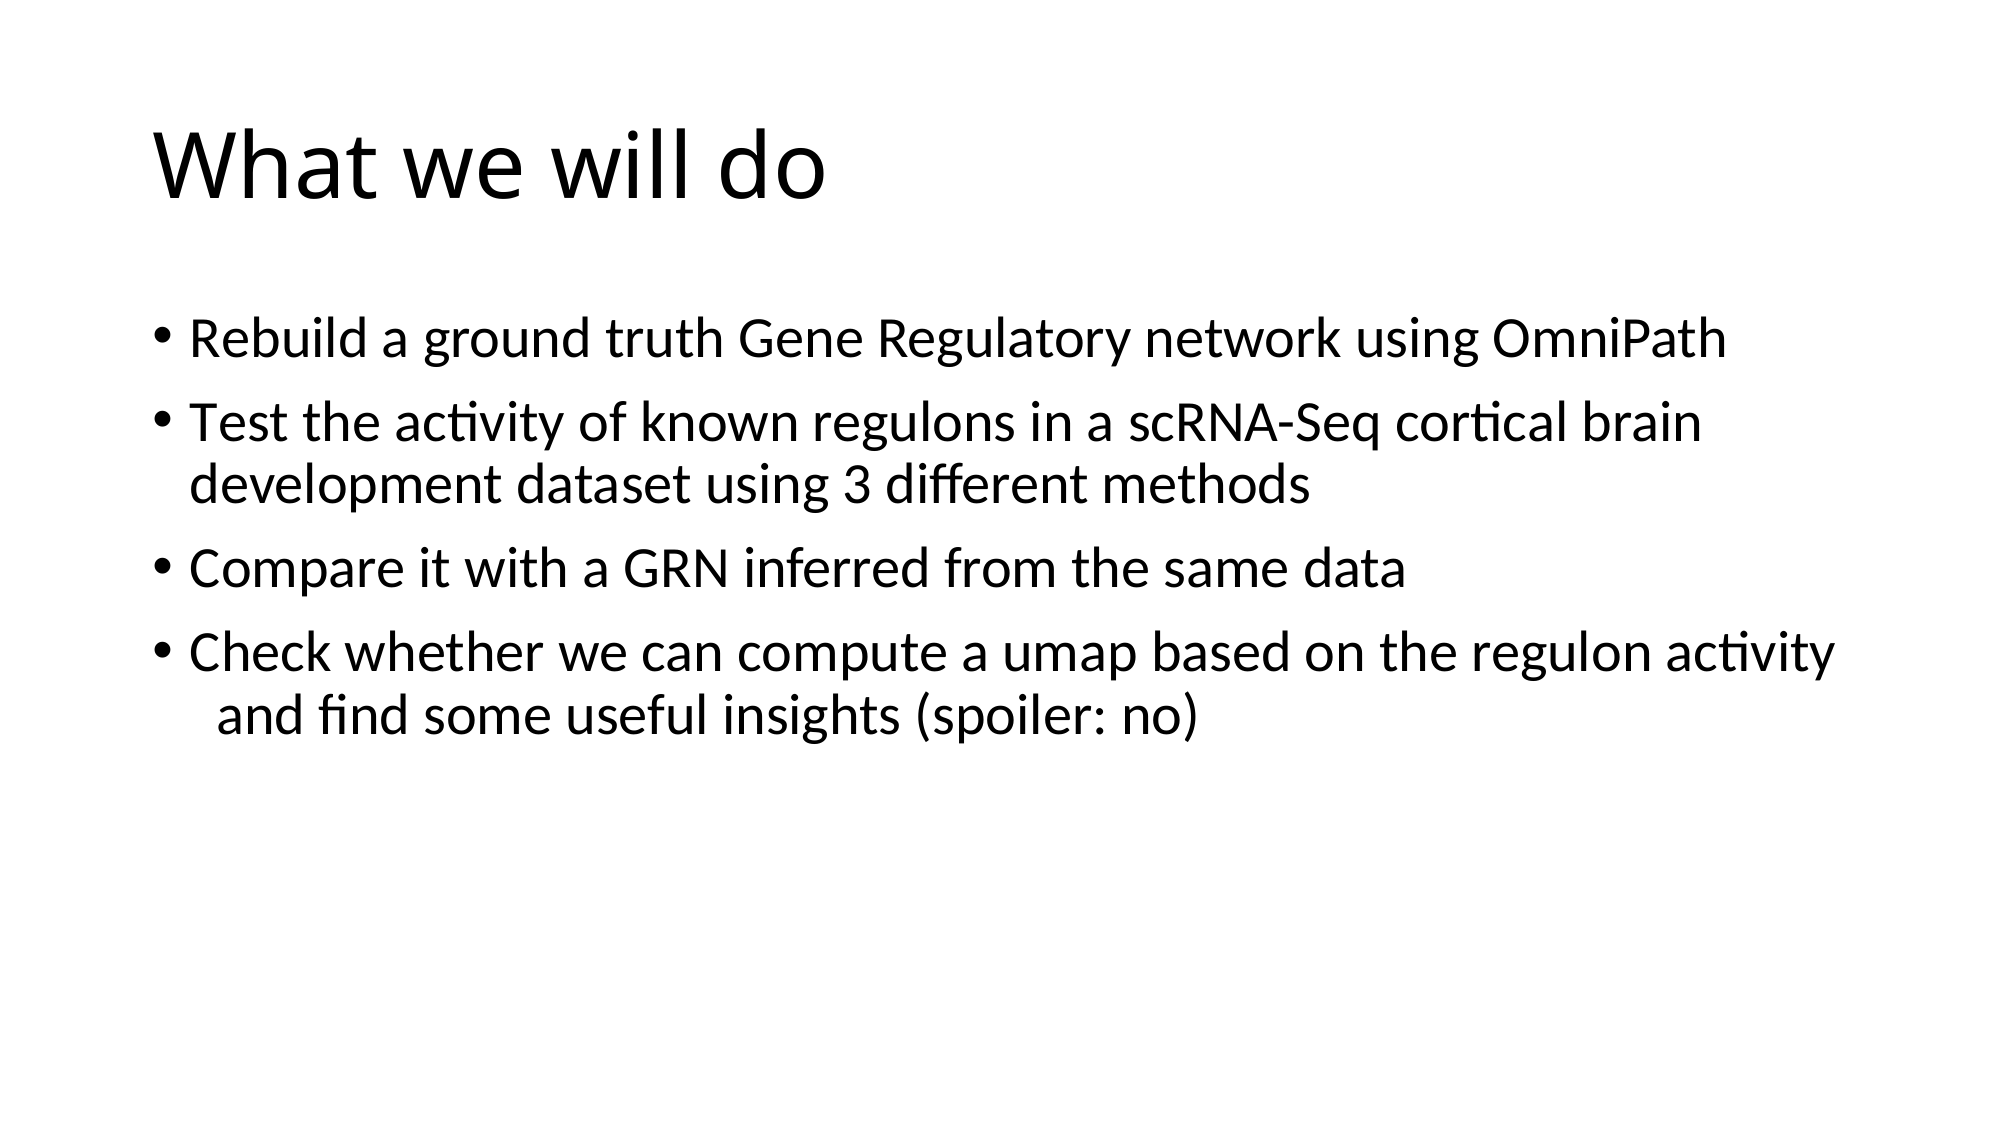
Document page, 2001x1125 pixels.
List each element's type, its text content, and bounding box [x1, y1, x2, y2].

list Rebuild a ground truth Gene Regulatory network using OmniPath Test the activity of known regulons in a scRNA-Seq cortical brain development dataset using 3 different methods Compare it with a GRN inferred from the same data Check whether we can compute a umap based on the regulon activity and find some useful insights (spoiler: no) [137, 299, 1863, 1014]
title What we will do [137, 59, 1863, 278]
